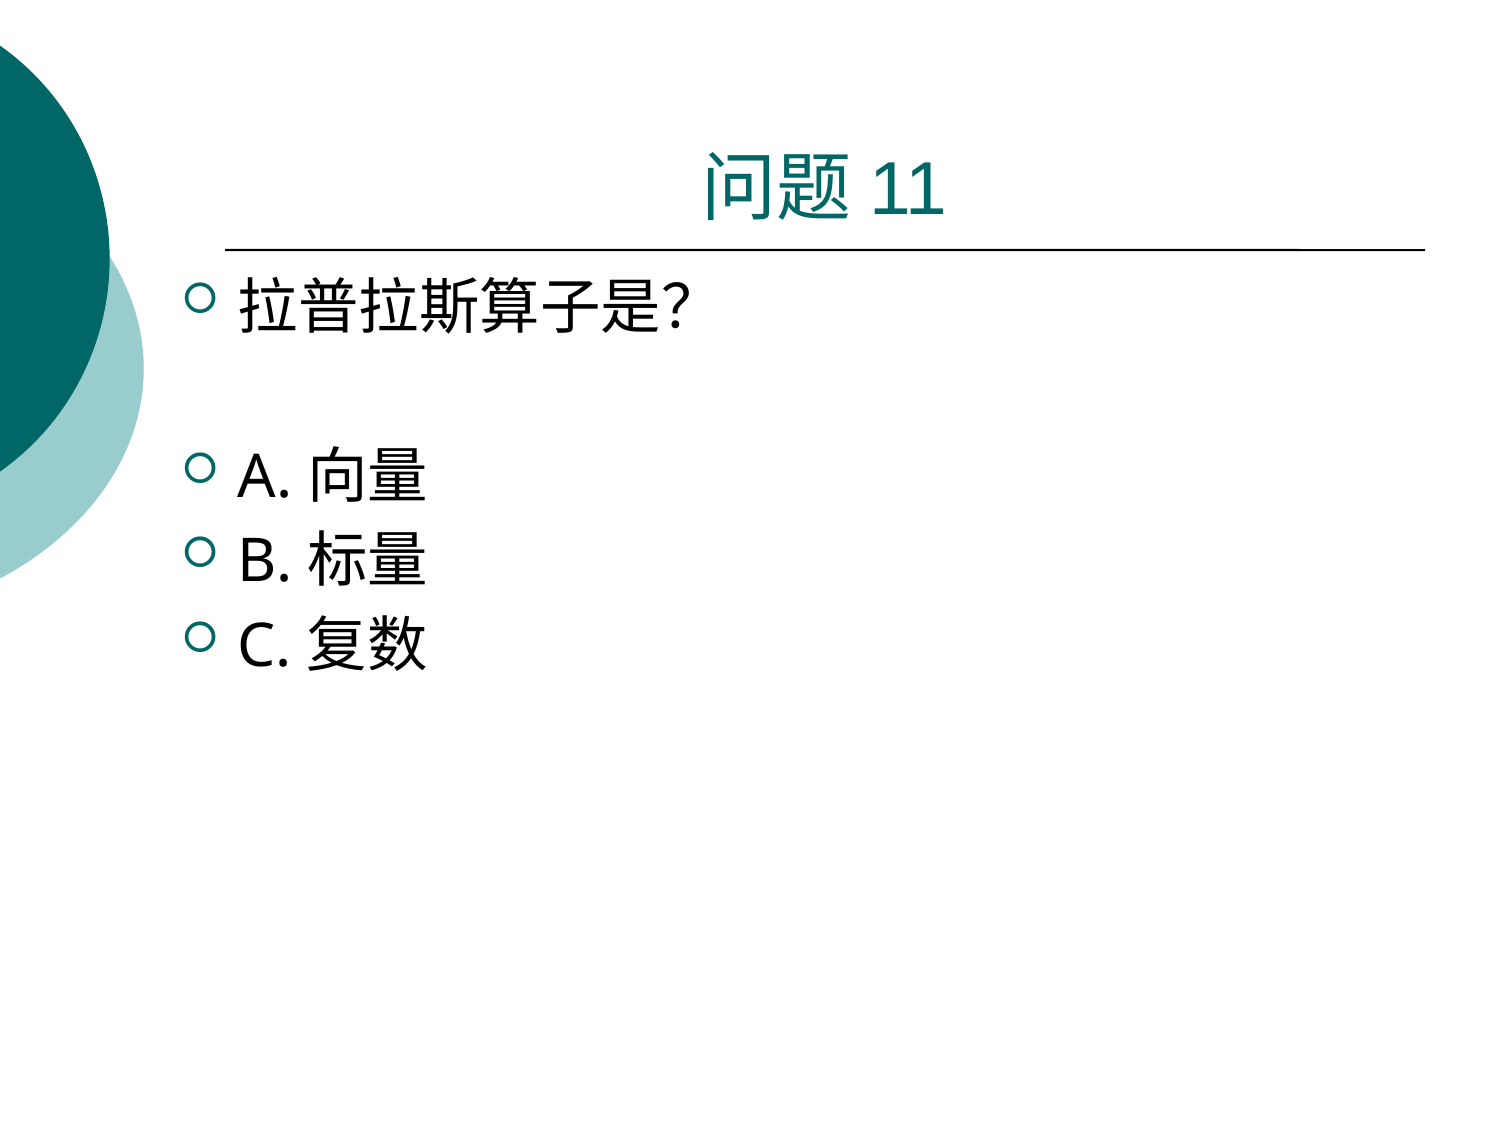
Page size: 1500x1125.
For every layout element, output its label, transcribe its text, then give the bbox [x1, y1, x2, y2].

title 问题11 [224, 49, 1425, 238]
list 拉普拉斯算子是？ A.向量 B.标量 C.复数 [166, 260, 1425, 975]
